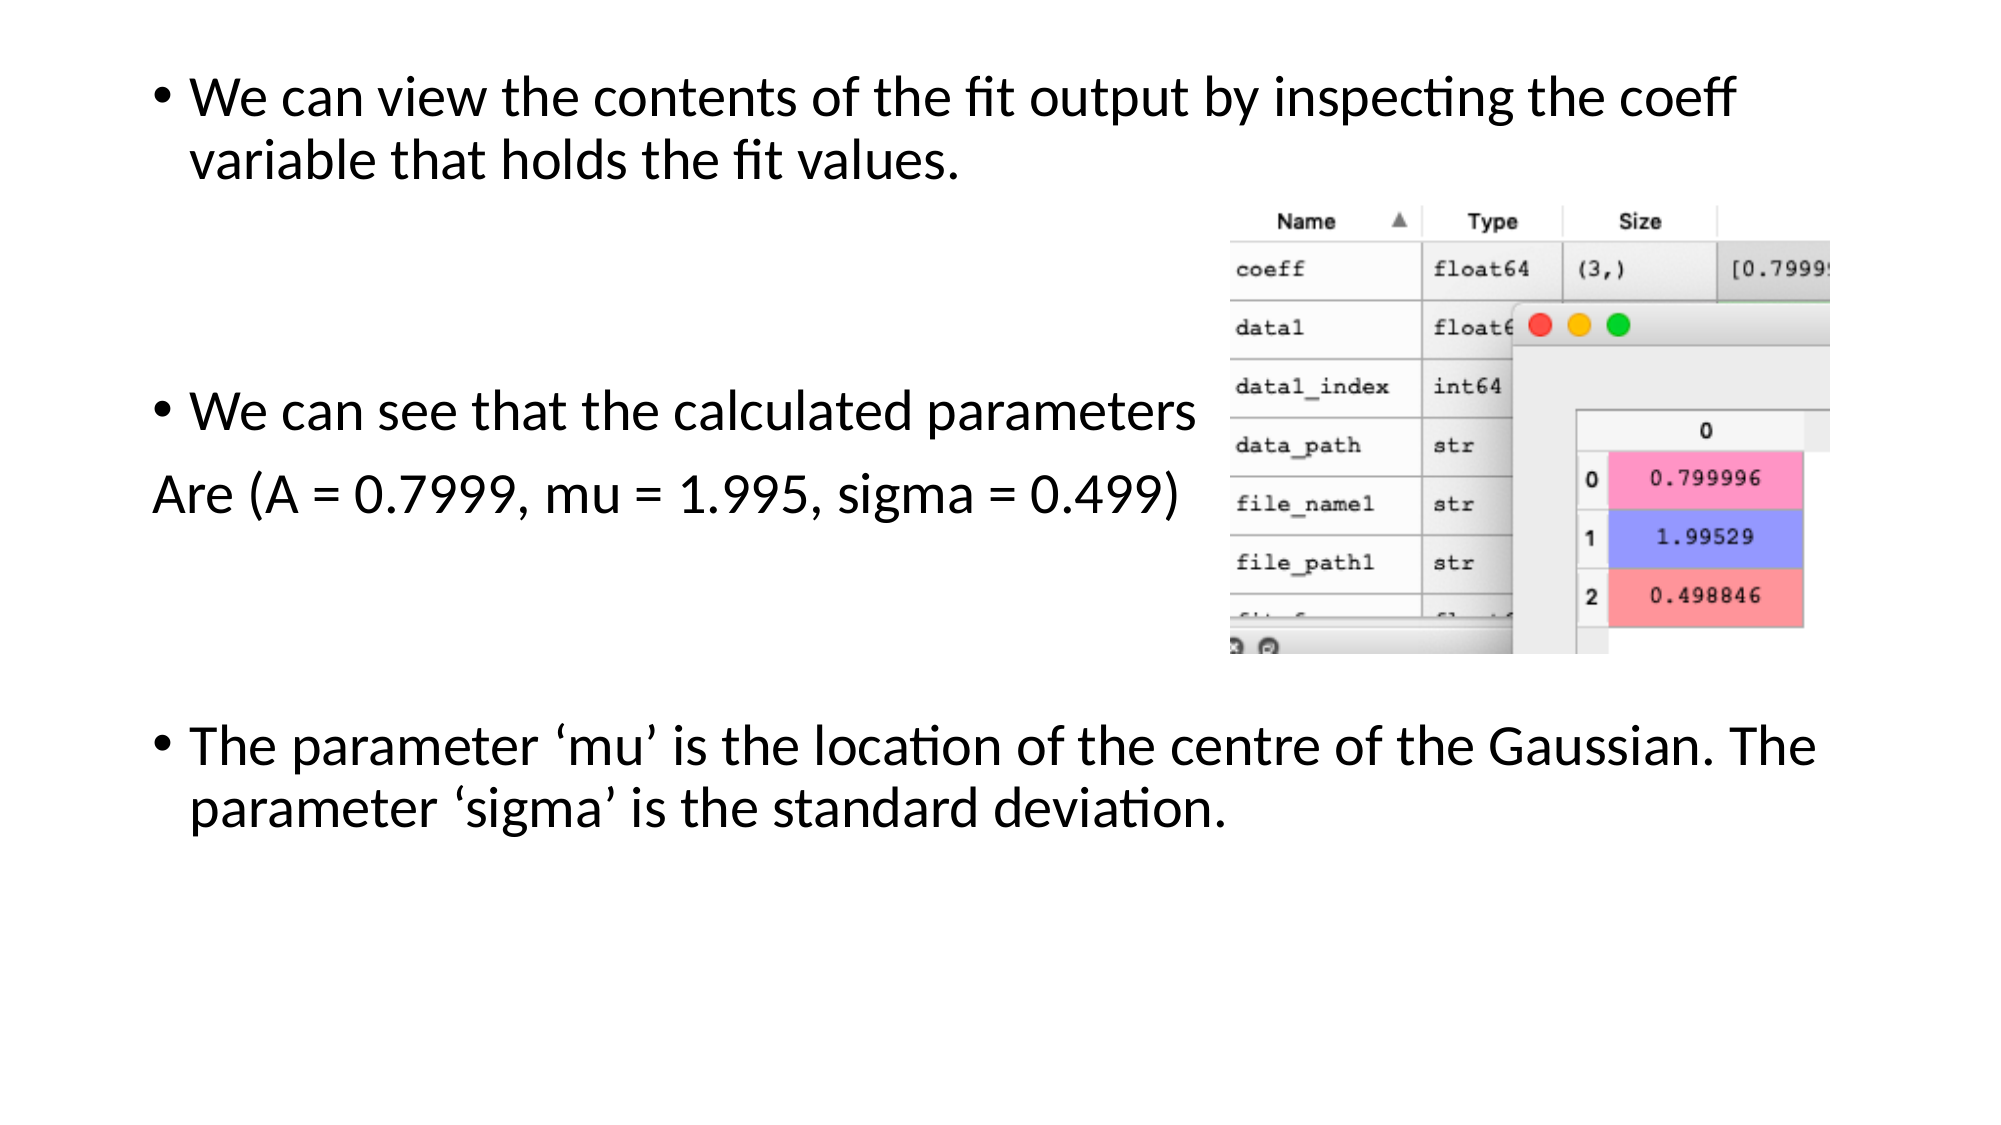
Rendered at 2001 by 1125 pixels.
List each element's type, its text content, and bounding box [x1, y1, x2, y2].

picture [1230, 204, 1830, 654]
list We can view the contents of the fit output by inspecting the coeff variable that holds the fit values. We can see that the calculated parameters Are (A = 0.7999, mu = 1.995, sigma = 0.499) The parameter ‘mu’ is the location of the centre of the Gaussian. The parameter ‘sigma’ is the standard deviation. [137, 58, 1861, 1108]
